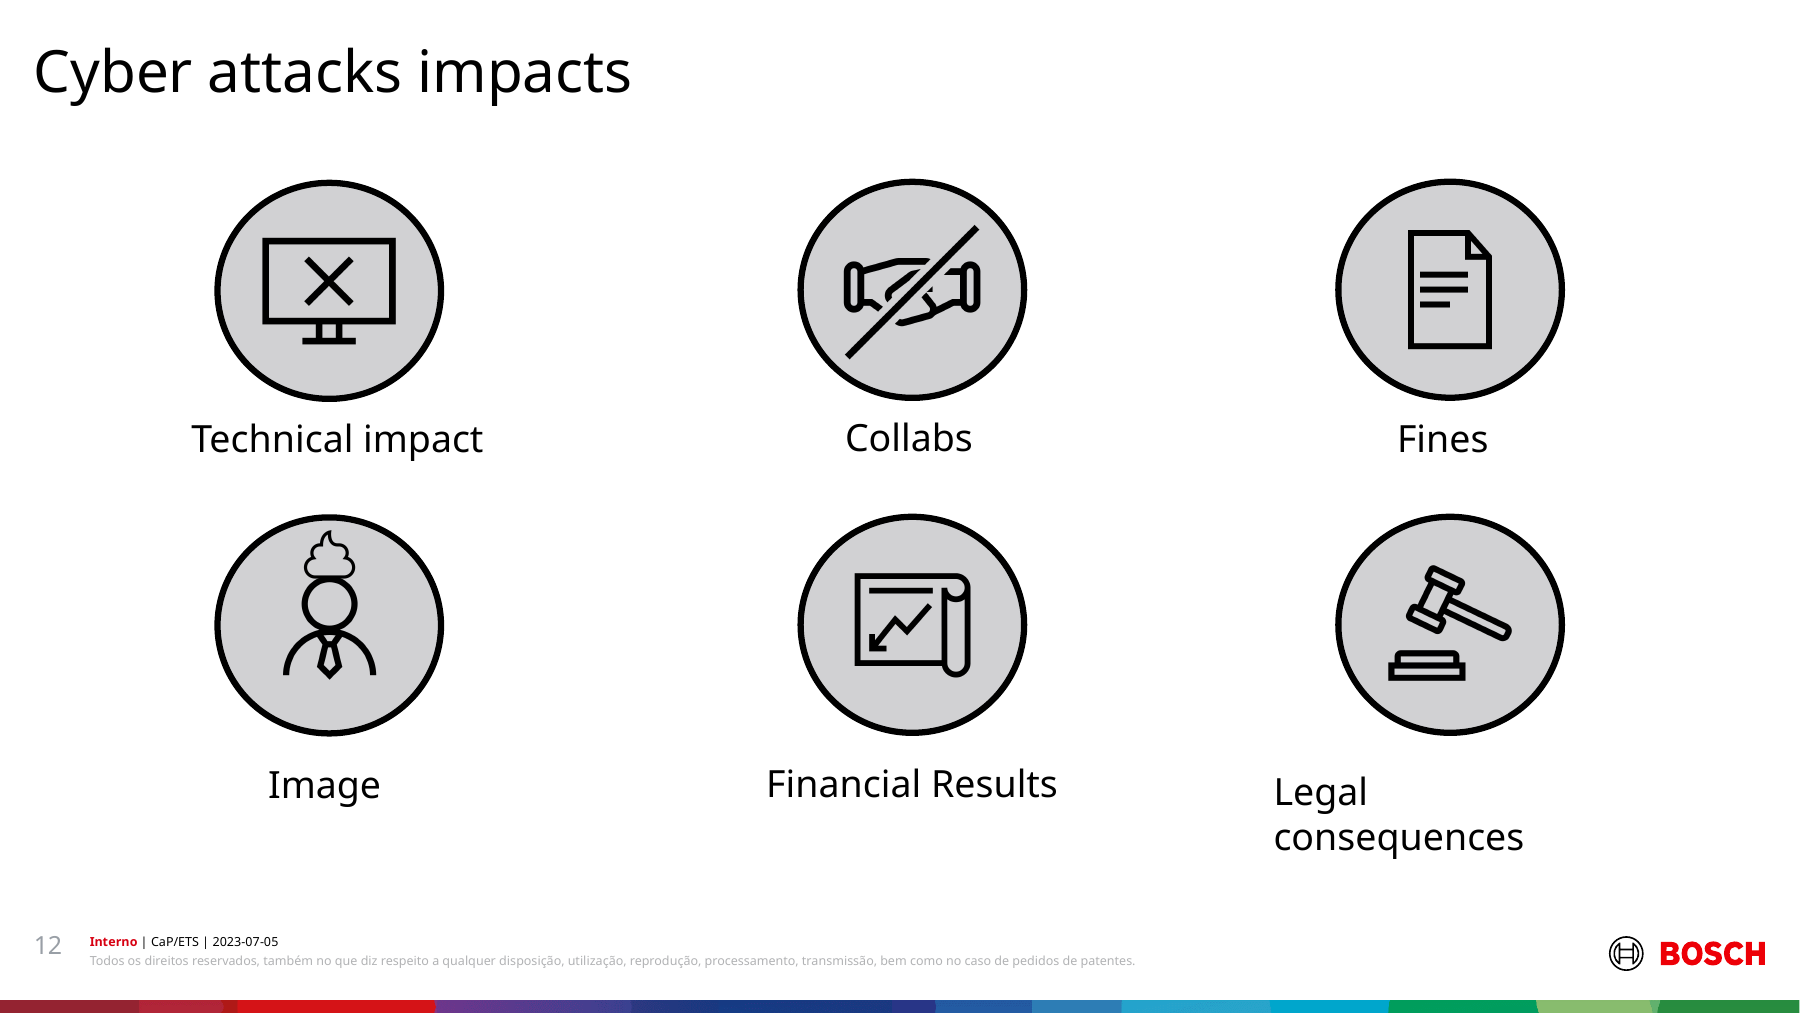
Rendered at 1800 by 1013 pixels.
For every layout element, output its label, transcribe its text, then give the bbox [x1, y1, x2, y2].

text_box Fines [1397, 415, 1504, 464]
text_box Collabs [844, 413, 980, 462]
text_box [409, 215, 442, 367]
text_box Financial Results [766, 760, 1059, 800]
list Cyber attacks impacts [33, 42, 1766, 107]
text_box [1338, 516, 1562, 733]
text_box [800, 216, 830, 363]
text_box [800, 516, 1025, 733]
picture [249, 211, 409, 371]
picture [1376, 546, 1524, 693]
text_box [254, 182, 405, 211]
picture [843, 550, 982, 689]
text_box [837, 181, 988, 210]
picture [1378, 218, 1522, 361]
text_box [254, 371, 405, 399]
text_box Image [268, 761, 391, 801]
text_box [994, 216, 1025, 364]
text_box [217, 523, 442, 734]
text_box [842, 374, 983, 398]
text_box [217, 215, 249, 366]
picture [830, 210, 994, 374]
picture [254, 516, 404, 700]
slide_number 12 [33, 929, 81, 997]
picture [0, 1000, 1270, 1013]
text_box Legal consequences [1273, 767, 1627, 832]
text_box [1338, 181, 1562, 398]
picture [1388, 1000, 1800, 1013]
text_box Technical impact [191, 414, 487, 463]
